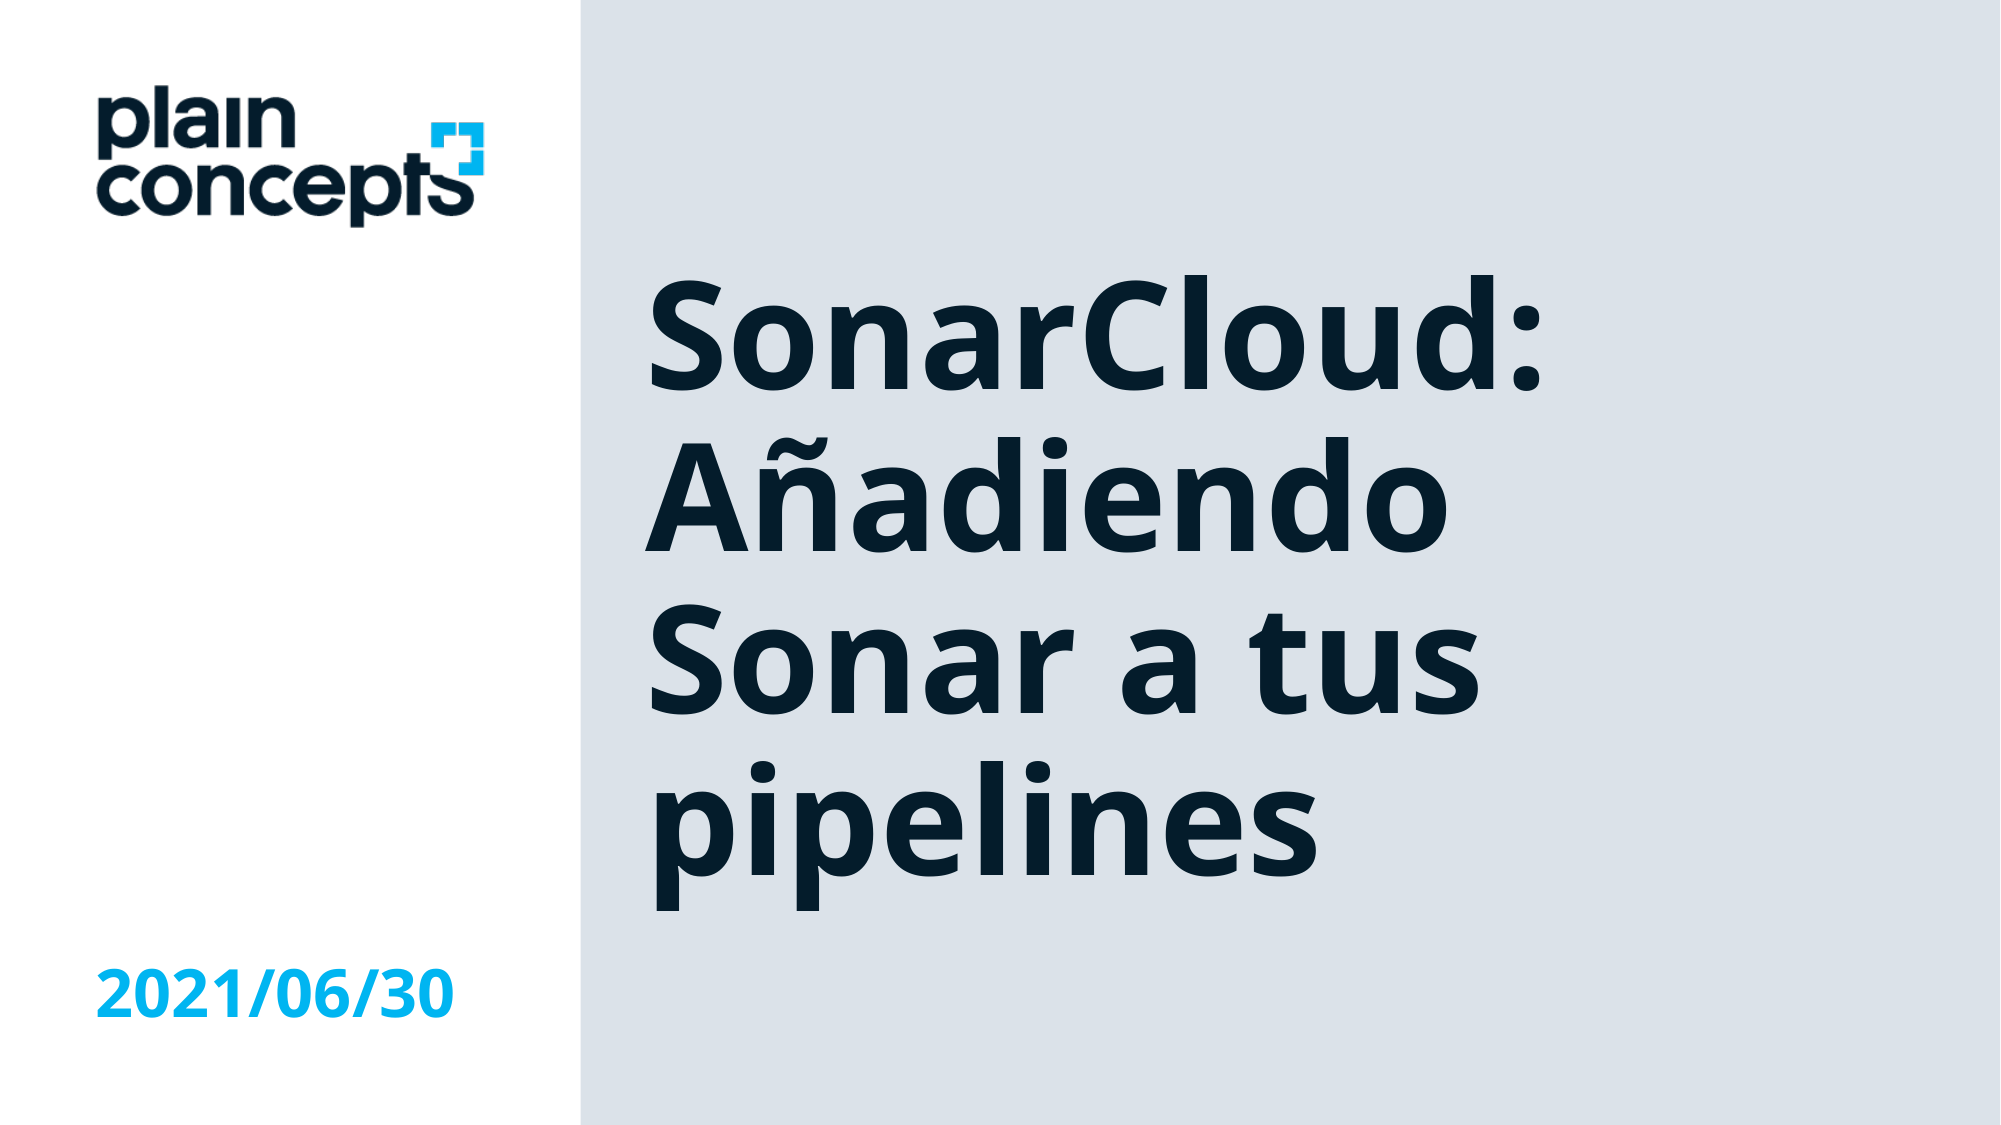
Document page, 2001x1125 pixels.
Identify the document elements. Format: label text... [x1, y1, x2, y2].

list 2021/06/30 [80, 952, 581, 1125]
picture [0, 0, 581, 313]
list SonarCloud: Añadiendo Sonar a tus pipelines [600, 252, 1848, 731]
